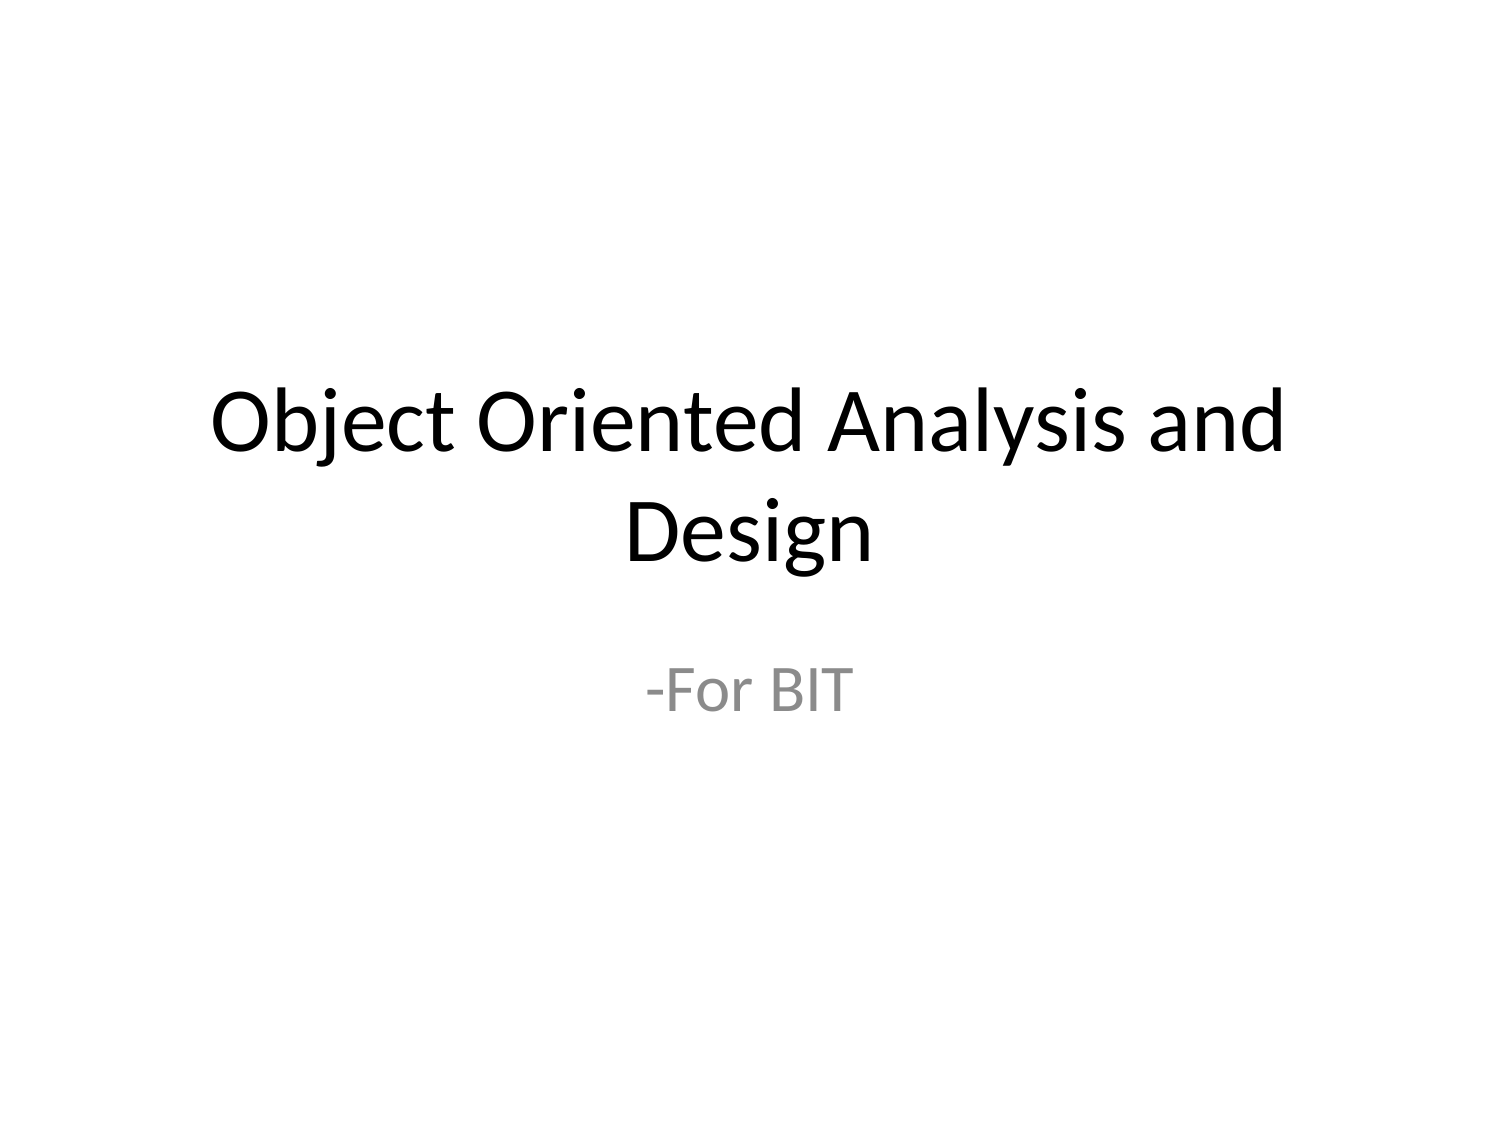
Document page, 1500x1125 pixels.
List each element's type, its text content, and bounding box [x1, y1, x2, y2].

subtitle -For BIT [225, 637, 1275, 925]
title Object Oriented Analysis and Design [112, 349, 1388, 591]
